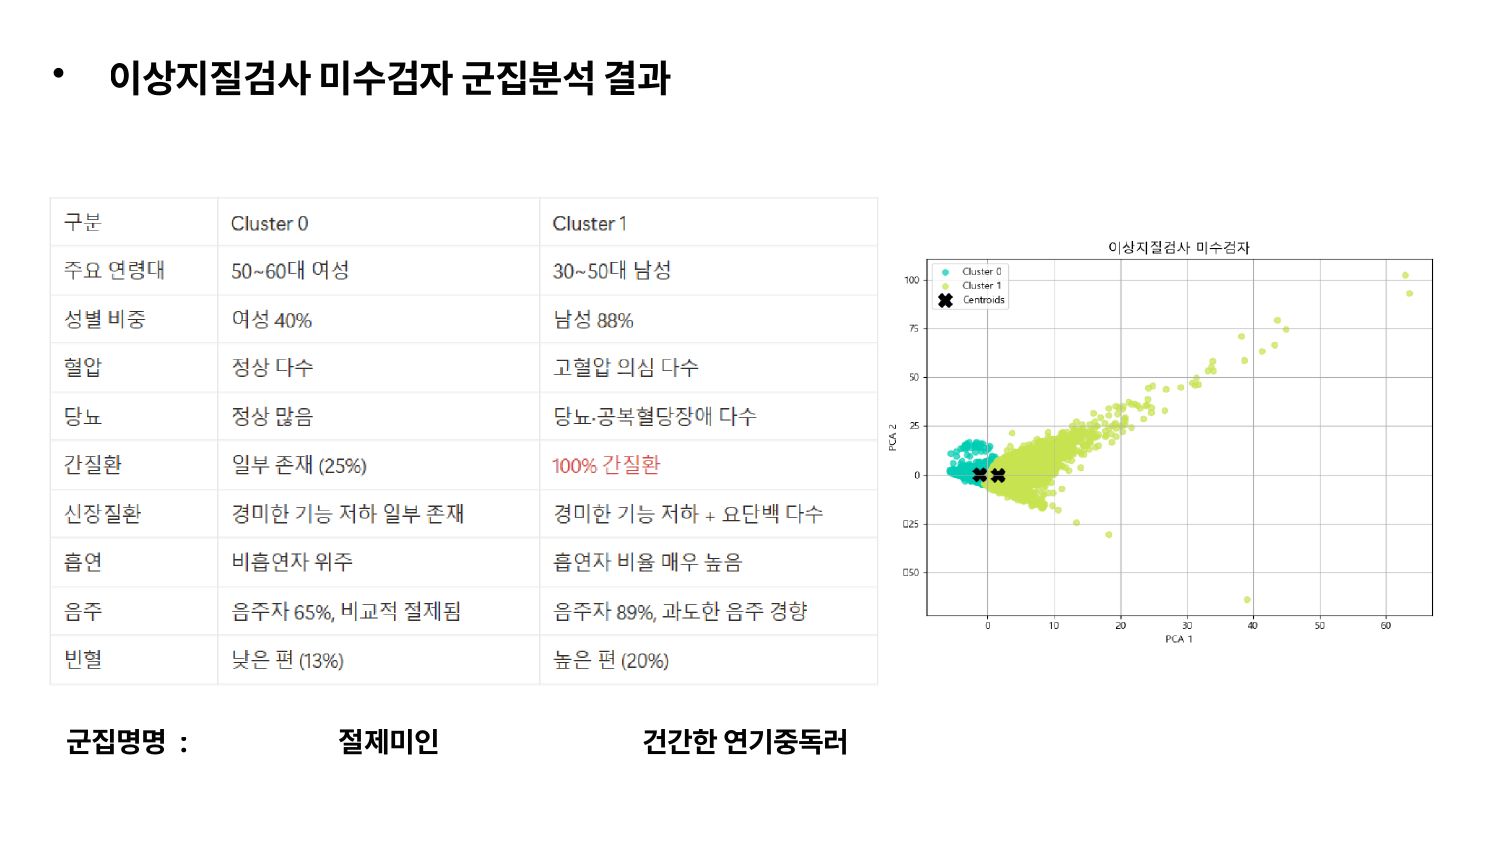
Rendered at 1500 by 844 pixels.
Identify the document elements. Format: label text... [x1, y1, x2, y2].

text_box 절제미인 [324, 721, 502, 759]
text_box 군집명명 : [51, 721, 243, 759]
text_box 건간한 연기중독러 [603, 721, 889, 759]
picture [37, 191, 1439, 694]
text_box 이상지질검사 미수검자 군집분석 결과 [37, 54, 734, 100]
